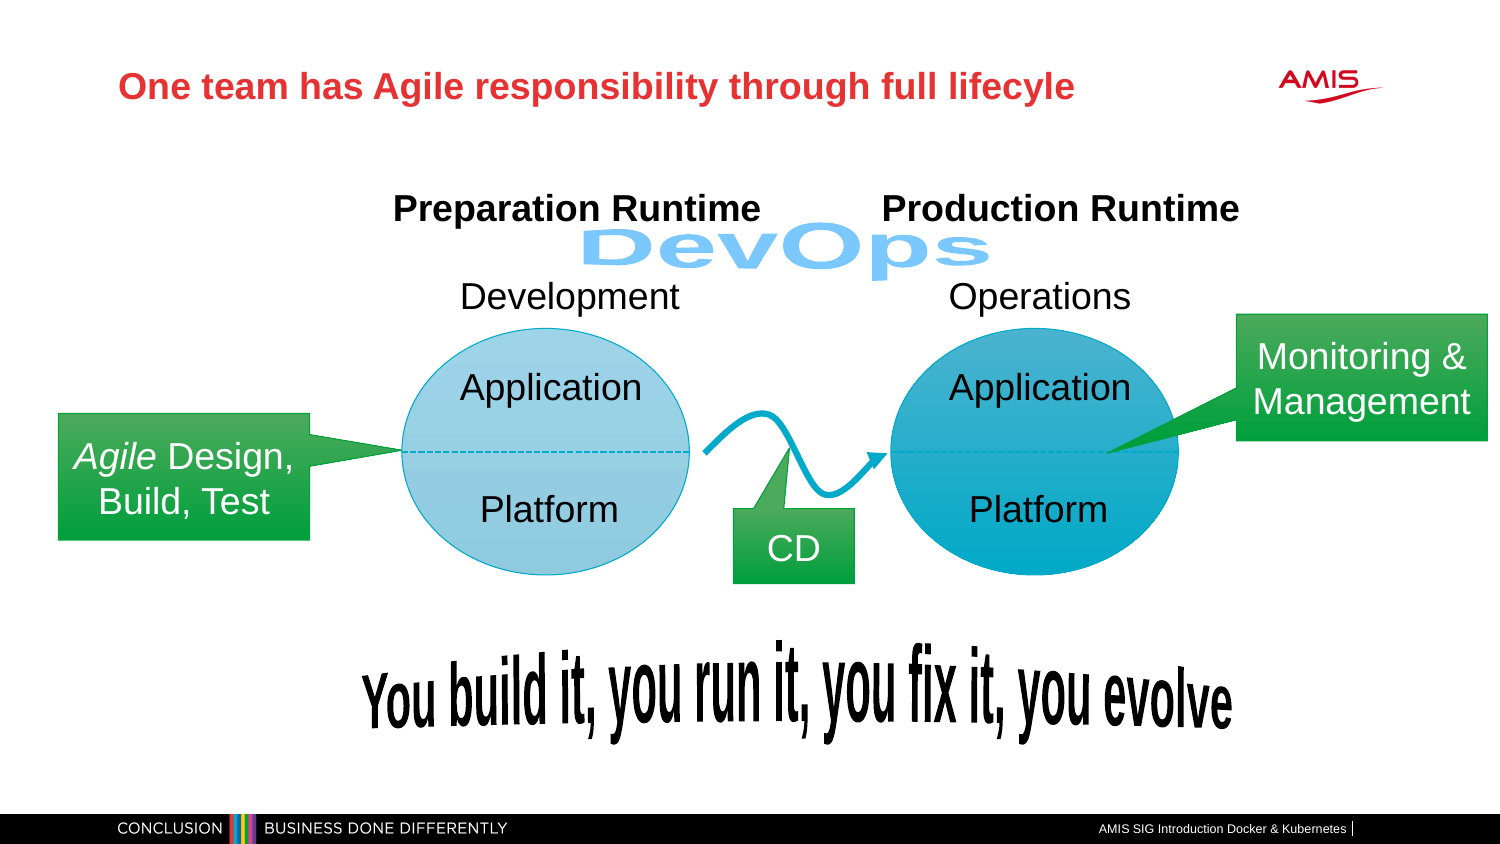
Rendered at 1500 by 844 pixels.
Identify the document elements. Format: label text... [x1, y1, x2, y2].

text_box Application [933, 355, 1147, 416]
picture [0, 814, 236, 844]
text_box Application [444, 355, 658, 416]
footer AMIS SIG Introduction Docker & Kubernetes [814, 820, 1347, 839]
text_box Operations [933, 264, 1147, 325]
picture [239, 814, 1500, 844]
text_box [455, 327, 636, 355]
text_box Production Runtime [866, 176, 1256, 237]
text_box [401, 452, 690, 576]
text_box [704, 412, 889, 496]
text_box [0, 211, 290, 757]
text_box Preparation Runtime [378, 176, 777, 237]
title One team has Agile responsibility through full lifecyle [118, 47, 1205, 130]
text_box [944, 327, 1125, 355]
text_box Agile Design, Build, Test [57, 412, 402, 541]
text_box Development [445, 264, 696, 325]
picture [1205, 58, 1388, 106]
text_box [890, 452, 1179, 576]
text_box Platform [465, 477, 635, 538]
text_box Platform [954, 477, 1124, 538]
text_box [1122, 436, 1179, 451]
text_box Monitoring & Management [1110, 313, 1488, 451]
text_box [890, 363, 1174, 451]
text_box [401, 363, 690, 451]
text_box CD [732, 447, 855, 585]
